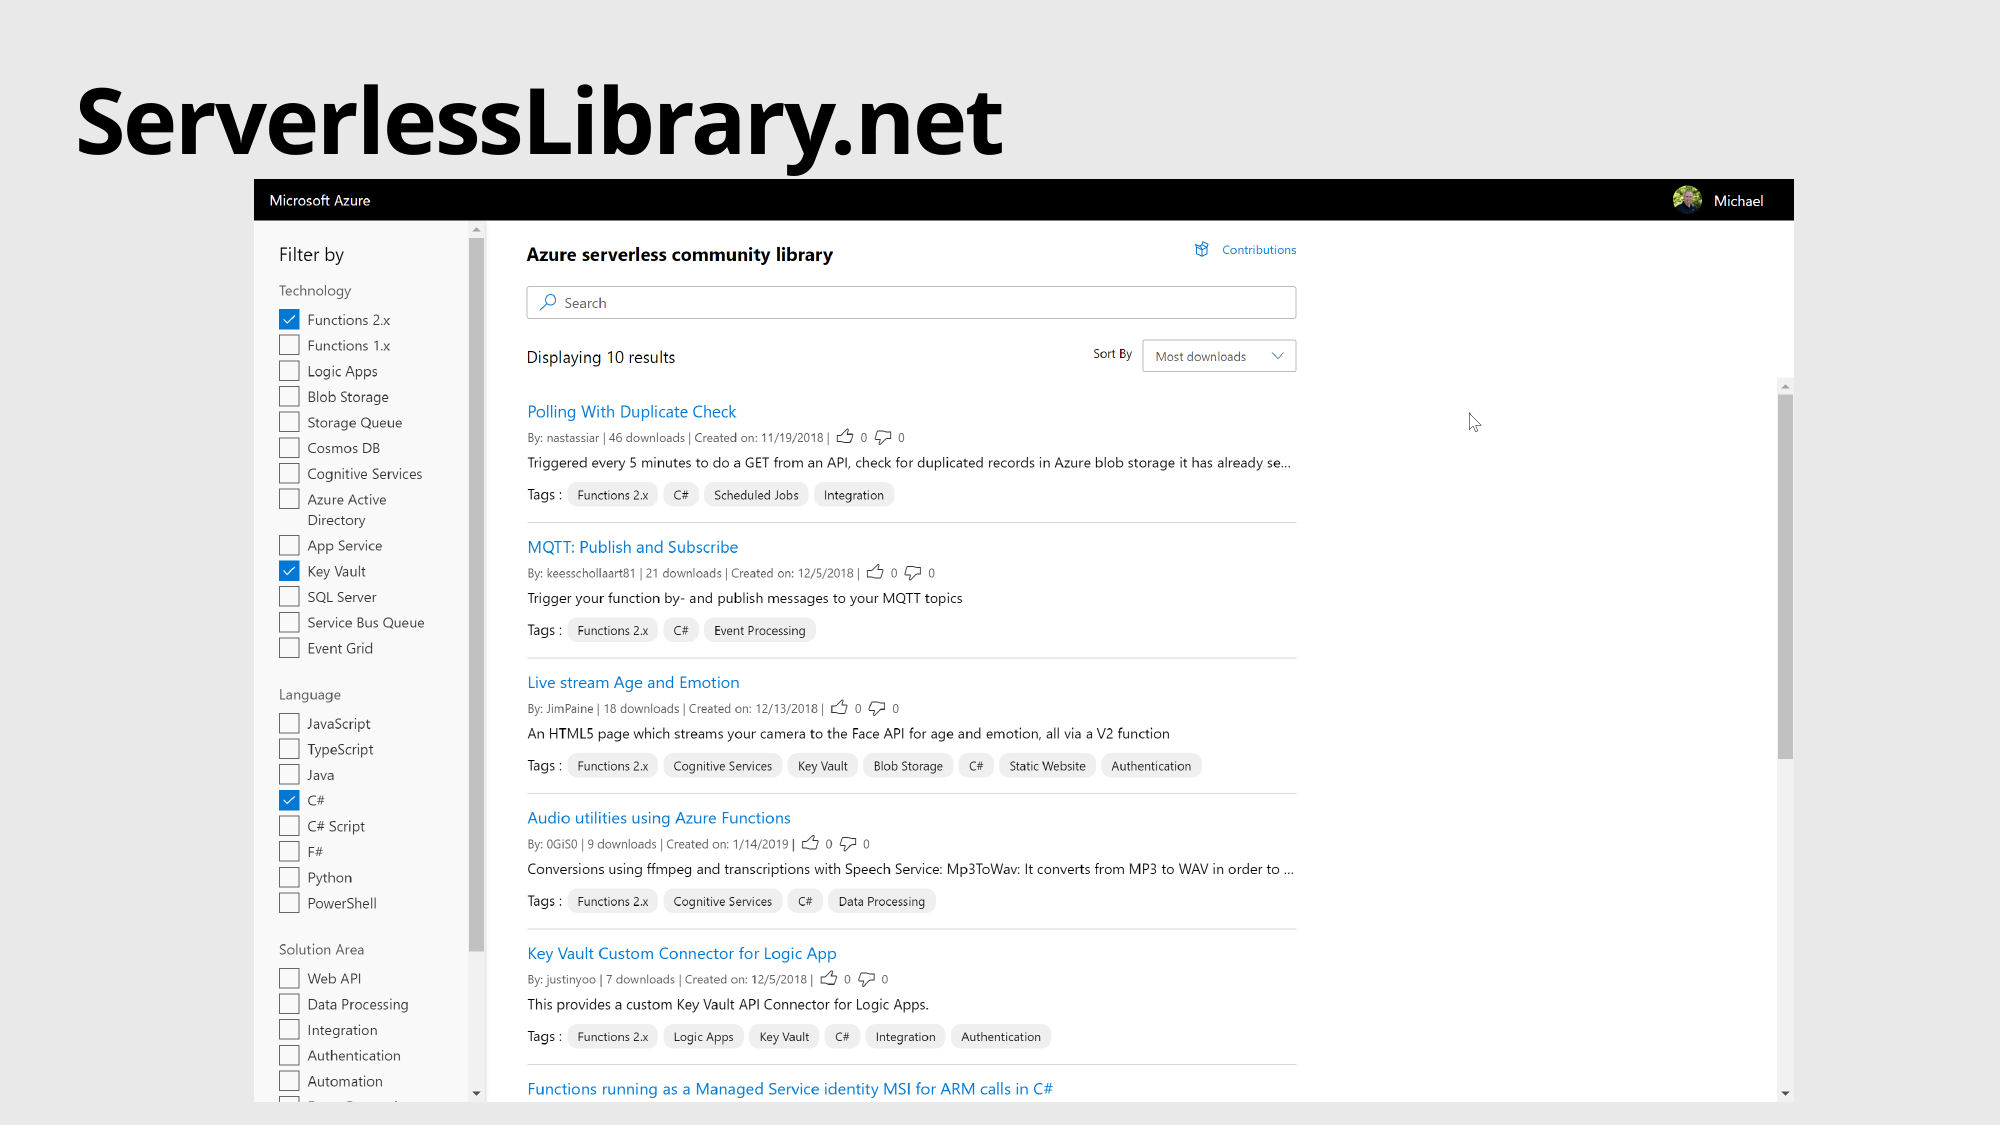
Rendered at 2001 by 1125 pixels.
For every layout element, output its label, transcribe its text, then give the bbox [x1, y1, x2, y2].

title ServerlessLibrary.net [75, 75, 1925, 180]
picture [254, 179, 1794, 1102]
